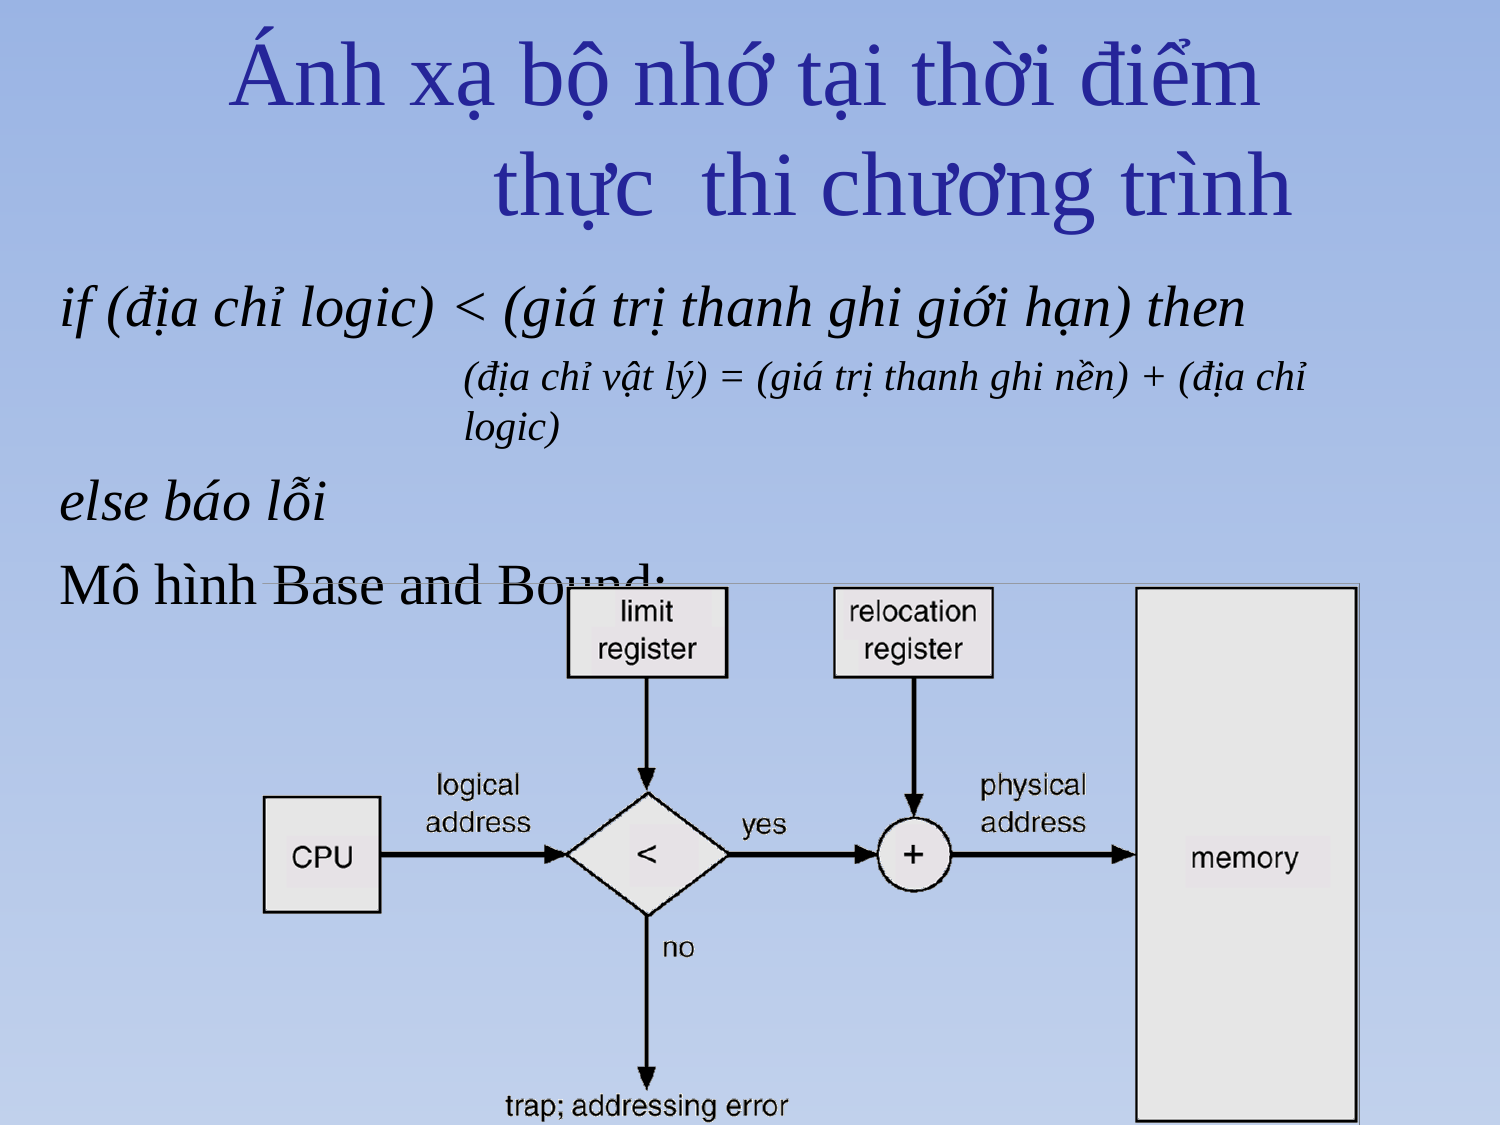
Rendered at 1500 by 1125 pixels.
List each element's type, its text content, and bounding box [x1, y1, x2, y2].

title Ánh xạ bộ nhớ tại thời điểm thực thi chương trình [151, 11, 1338, 234]
text_box if (địa chỉ logic) < (giá trị thanh ghi giới hạn) then (địa chỉ vật lý) = (giá trị thanh ghi nền) + (địa chỉ logic) else báo lỗi Mô hình Base and Bound: [57, 251, 1412, 617]
text_box [262, 583, 1360, 1125]
